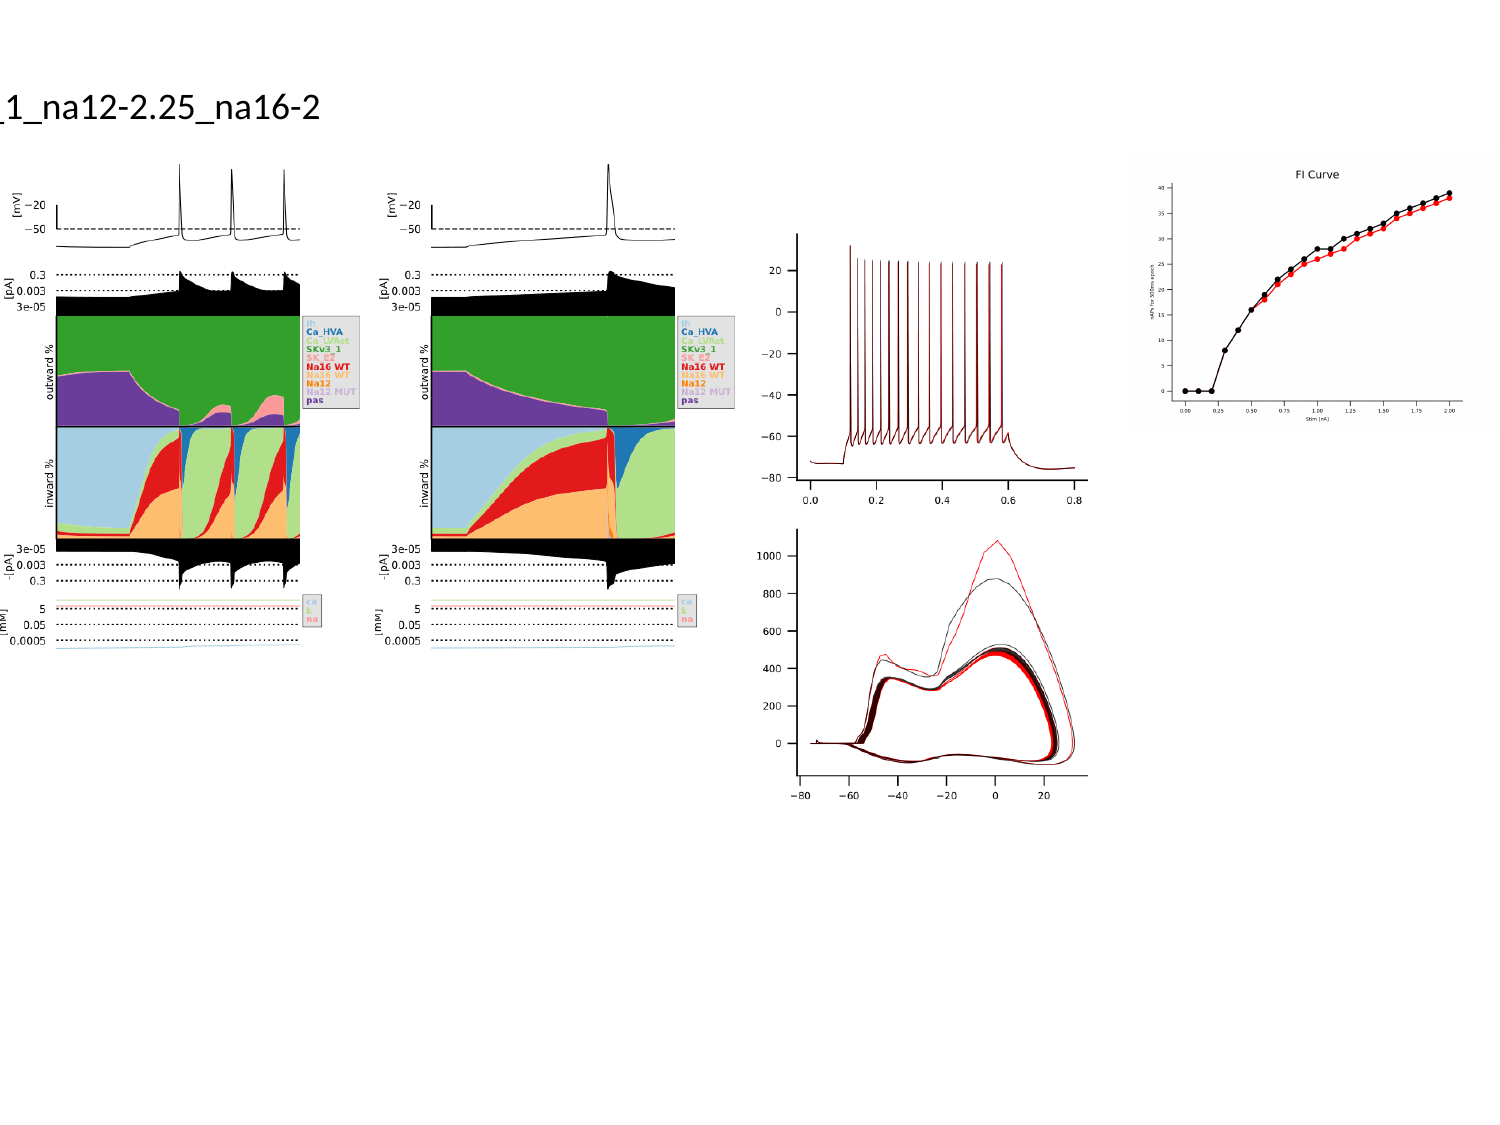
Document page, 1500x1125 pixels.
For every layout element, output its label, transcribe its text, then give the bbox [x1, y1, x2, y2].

picture [0, 149, 1500, 853]
text_box mut5_1_na12-2.25_na16-2 [0, 74, 336, 135]
